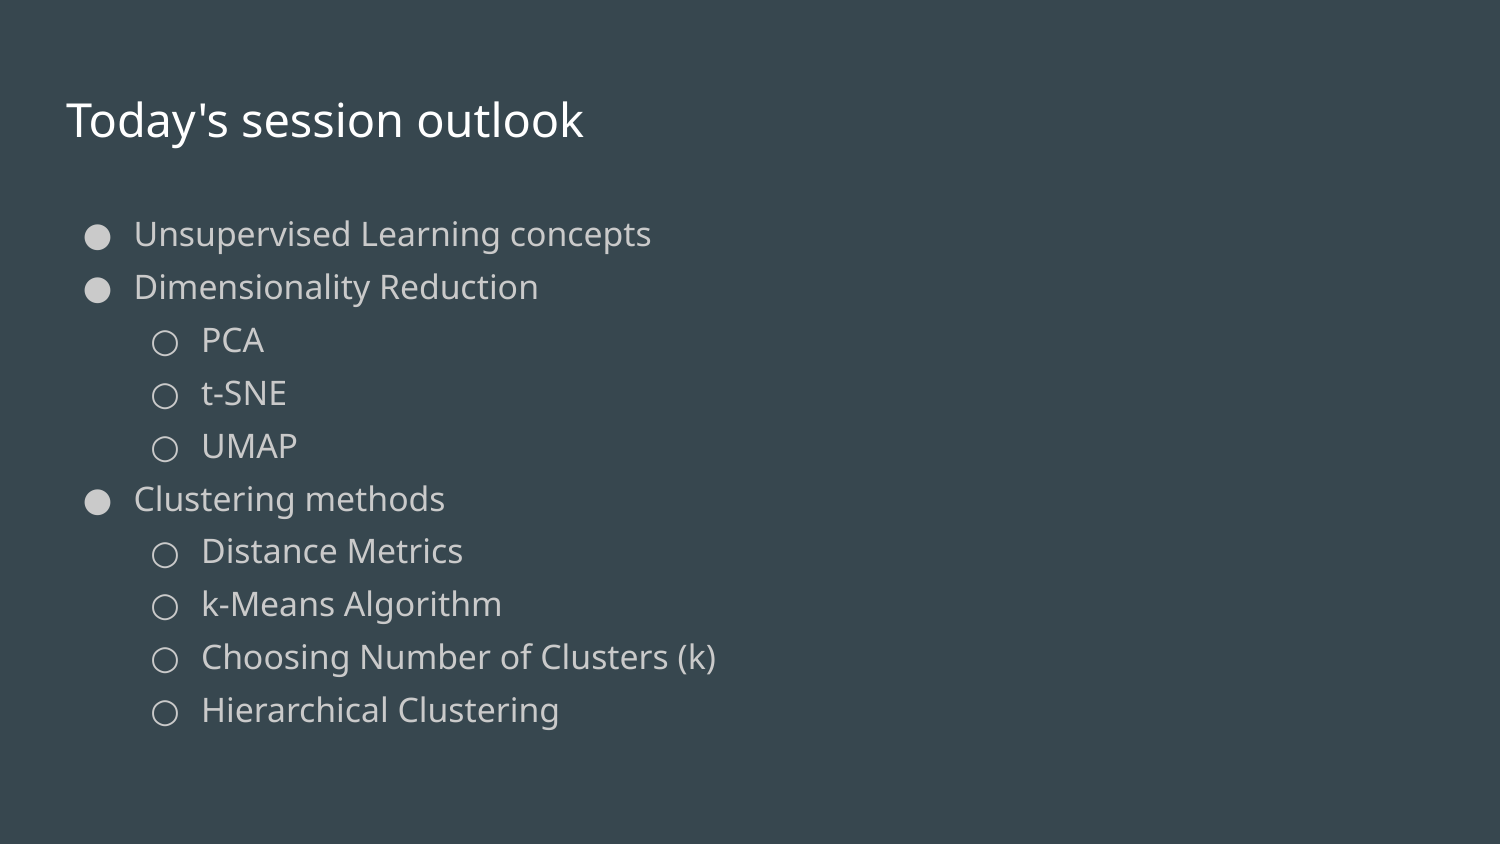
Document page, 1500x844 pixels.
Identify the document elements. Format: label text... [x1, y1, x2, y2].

title Today's session outlook [51, 72, 1449, 167]
list Unsupervised Learning concepts Dimensionality Reduction PCA t-SNE UMAP Clustering methods Distance Metrics k-Means Algorithm Choosing Number of Clusters (k) Hierarchical Clustering [51, 189, 1449, 750]
